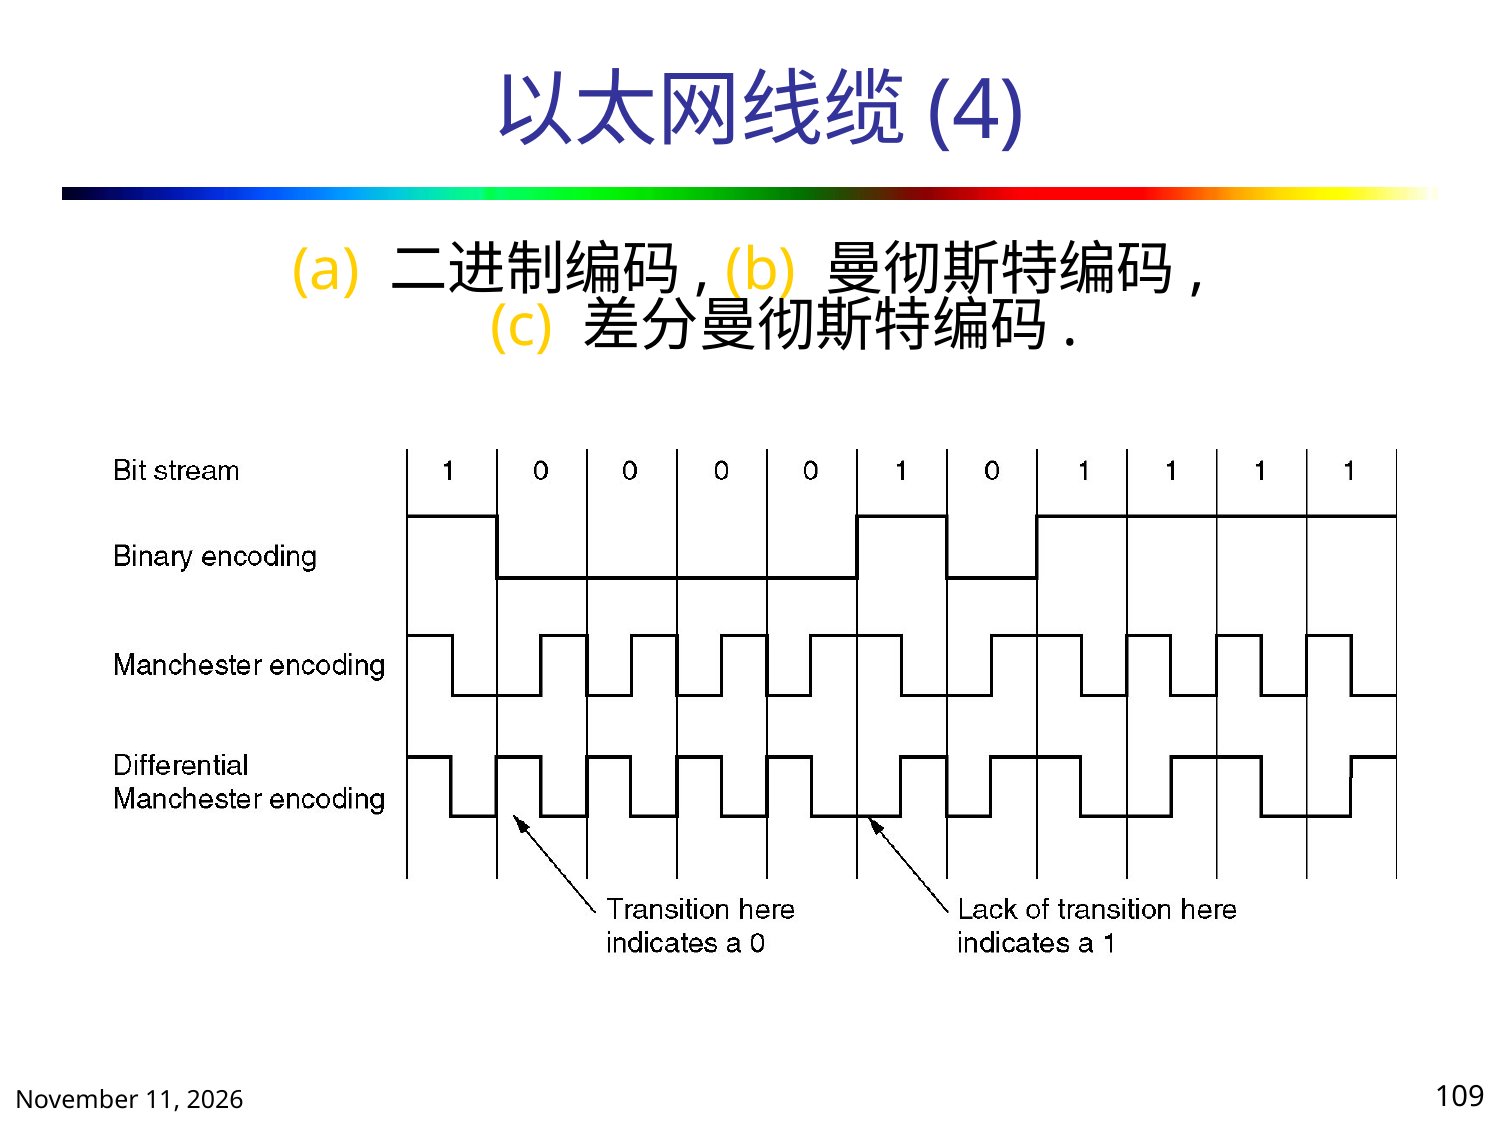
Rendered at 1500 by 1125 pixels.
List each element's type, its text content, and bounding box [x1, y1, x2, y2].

slide_number 109 [1187, 1049, 1500, 1125]
picture [382, 187, 1438, 200]
title 以太网线缆(4) [124, 37, 1392, 163]
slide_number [0, 1049, 313, 1125]
picture [62, 187, 355, 200]
list (a) 二进制编码, (b) 曼彻斯特编码, (c) 差分曼彻斯特编码. [62, 237, 1451, 1076]
picture [112, 449, 1397, 960]
